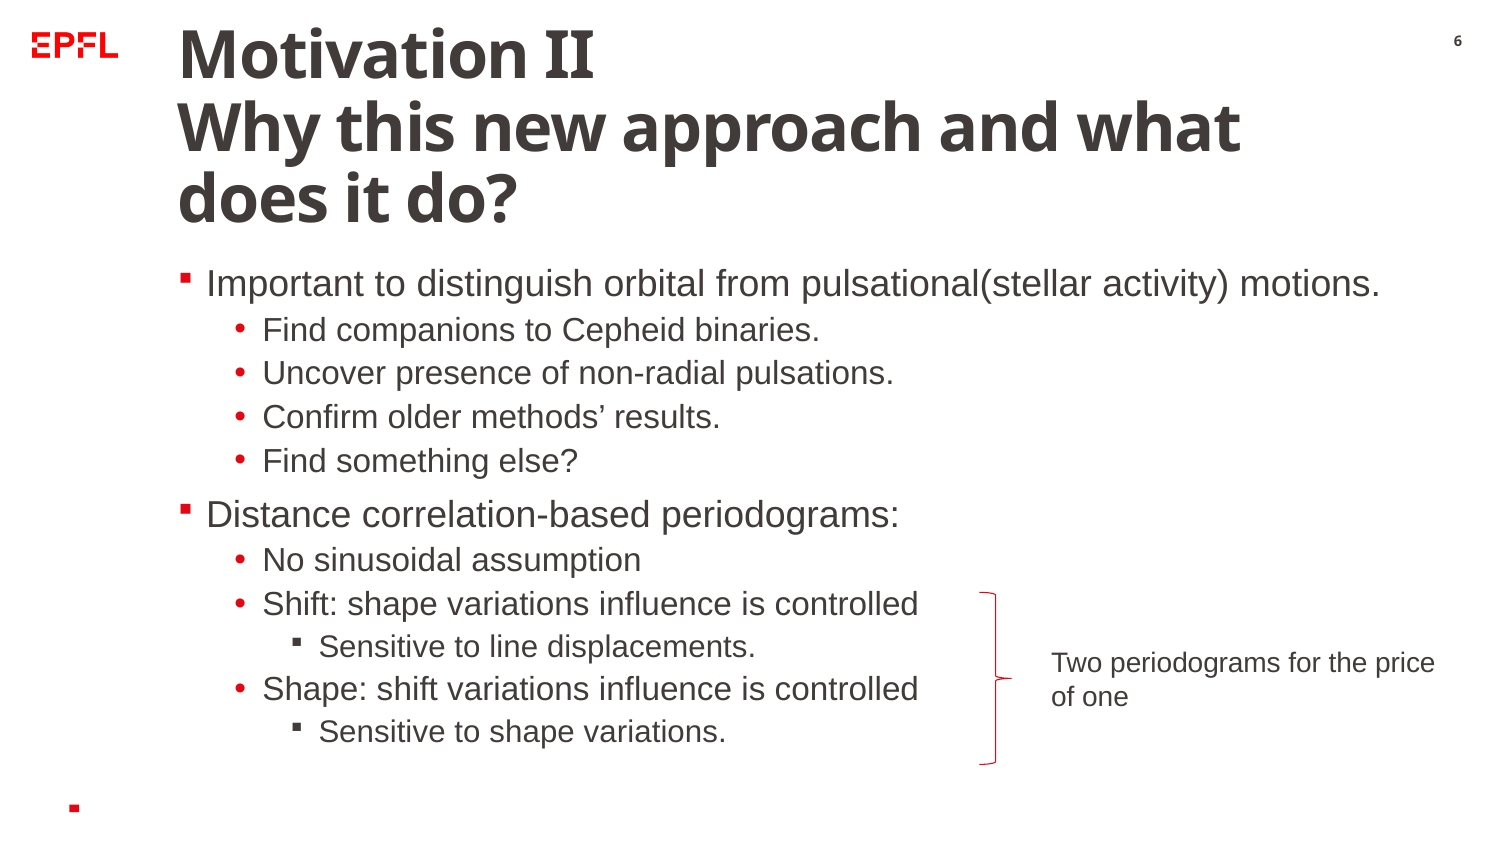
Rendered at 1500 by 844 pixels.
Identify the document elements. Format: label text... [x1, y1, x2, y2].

text_box [979, 591, 1012, 765]
list Important to distinguish orbital from pulsational(stellar activity) motions. Find companions to Cepheid binaries. Uncover presence of non-radial pulsations. Confirm older methods’ results. Find something else? Distance correlation-based periodograms: No sinusoidal assumption Shift: shape variations influence is controlled Sensitive to line displacements. Shape: shift variations influence is controlled Sensitive to shape variations. [148, 256, 1416, 813]
text_box Two periodograms for the price of one [1036, 636, 1457, 719]
title Motivation II Why this new approach and what does it do? [148, 21, 1258, 198]
picture [21, 21, 129, 69]
slide_number 6 [1415, 32, 1500, 59]
